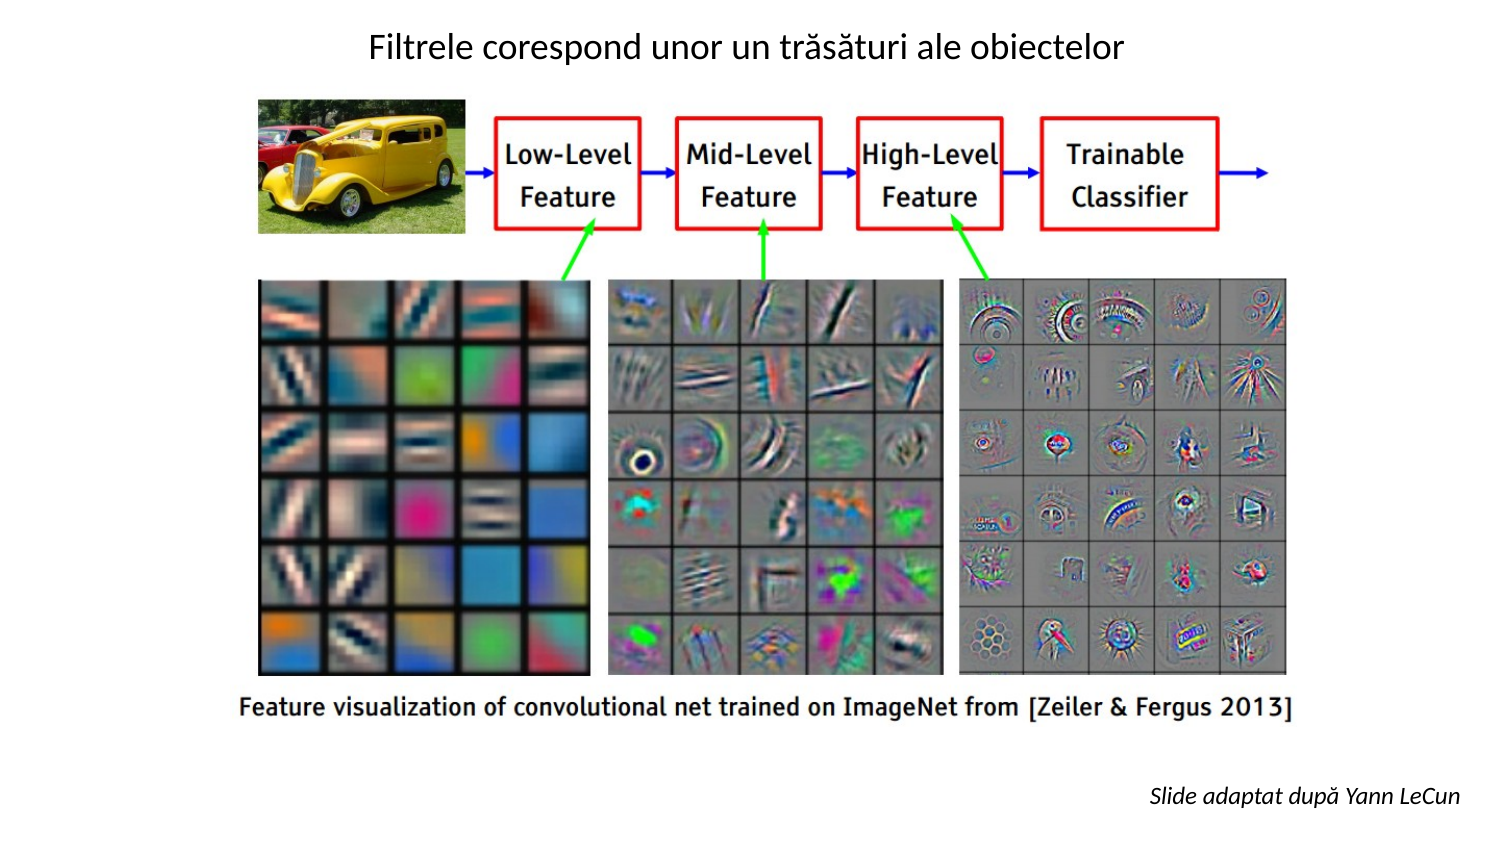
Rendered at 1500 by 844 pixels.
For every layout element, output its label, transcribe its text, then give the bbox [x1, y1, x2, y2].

text_box Filtrele corespond unor un trăsături ale obiectelor [46, 7, 1449, 169]
text_box Slide adaptat după Yann LeCun [991, 764, 1477, 825]
picture [230, 86, 1301, 728]
